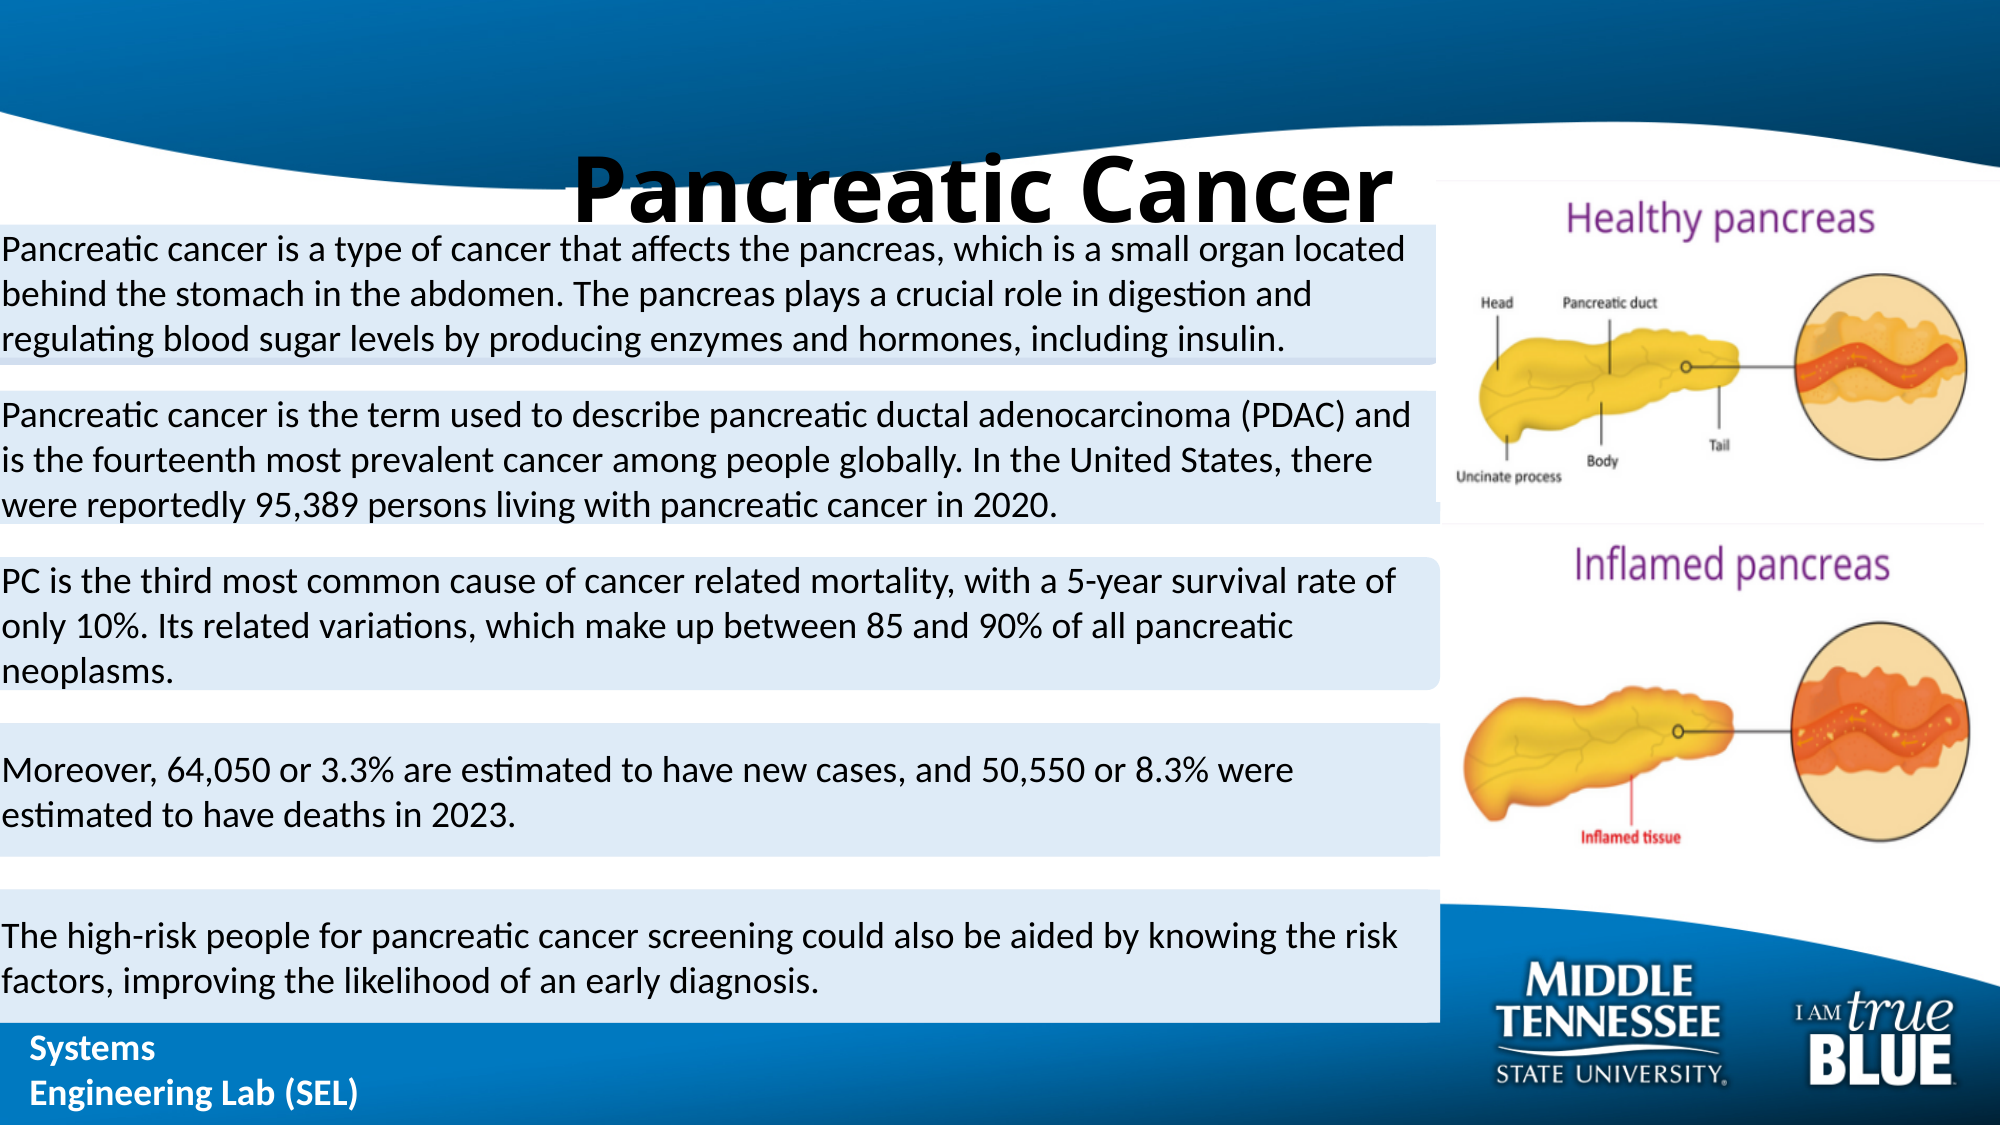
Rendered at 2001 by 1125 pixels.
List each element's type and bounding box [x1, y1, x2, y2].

text_box [0, 224, 1443, 1023]
picture [0, 0, 2000, 1125]
